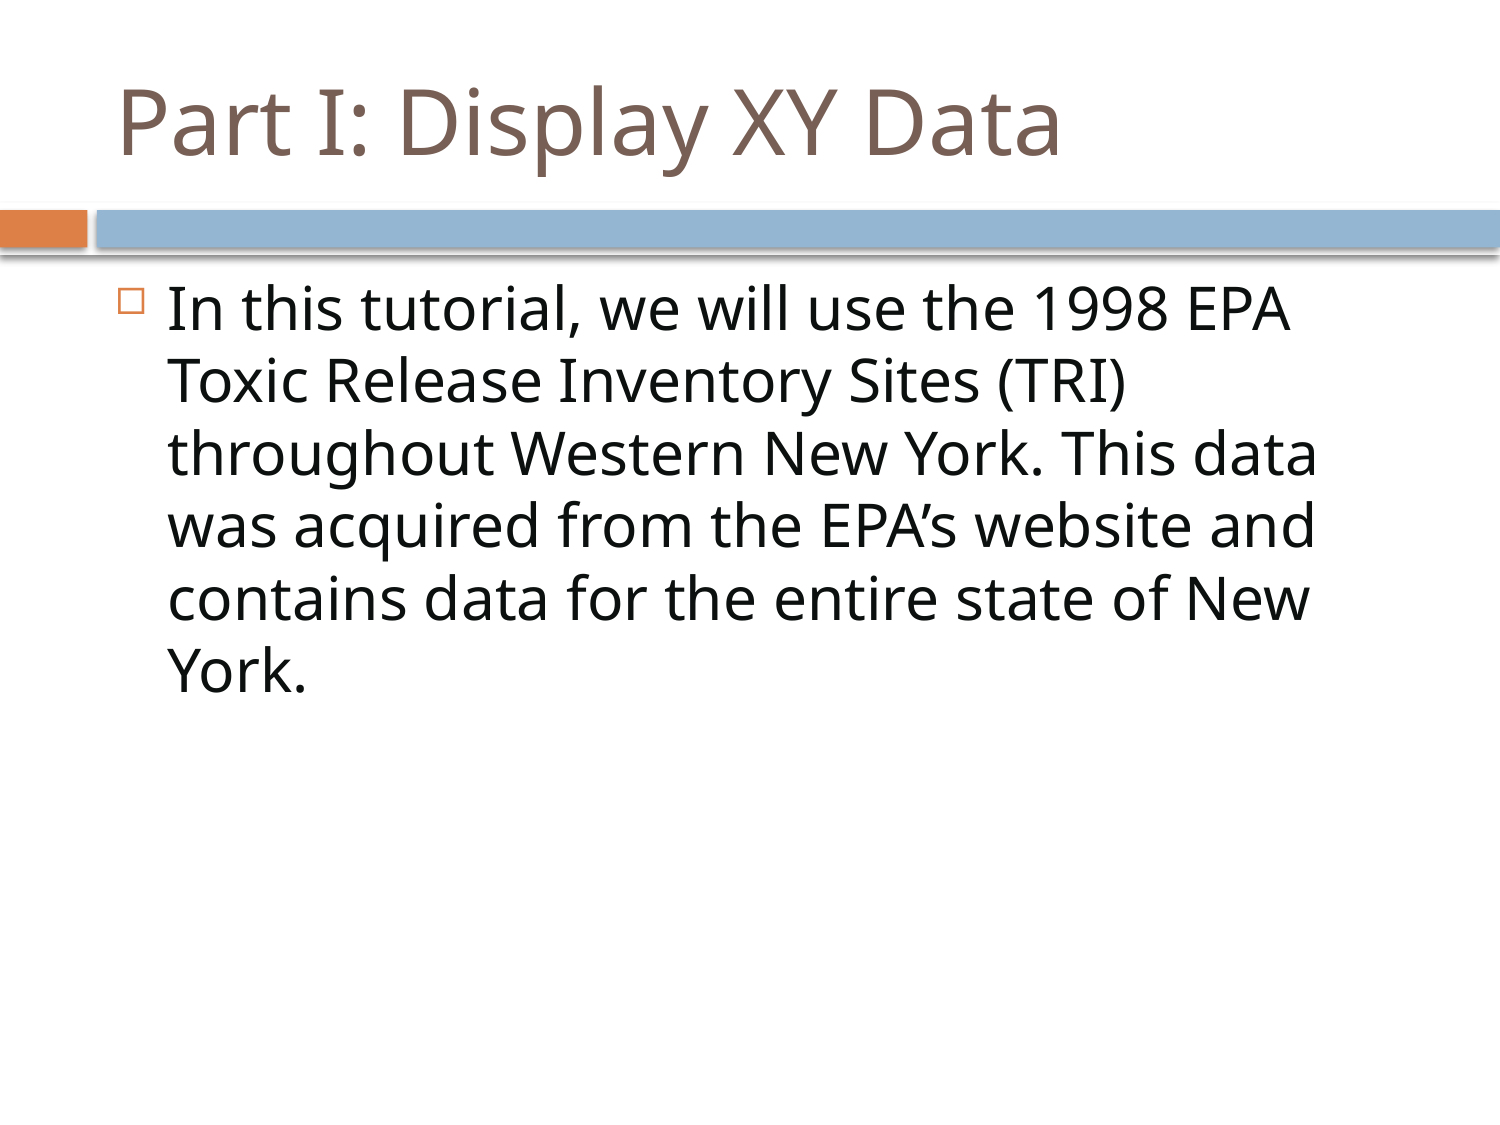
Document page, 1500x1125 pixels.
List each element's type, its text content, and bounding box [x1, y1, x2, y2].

list In this tutorial, we will use the 1998 EPA Toxic Release Inventory Sites (TRI) throughout Western New York. This data was acquired from the EPA’s website and contains data for the entire state of New York. [100, 262, 1438, 1000]
title Part I: Display XY Data [100, 37, 1438, 200]
